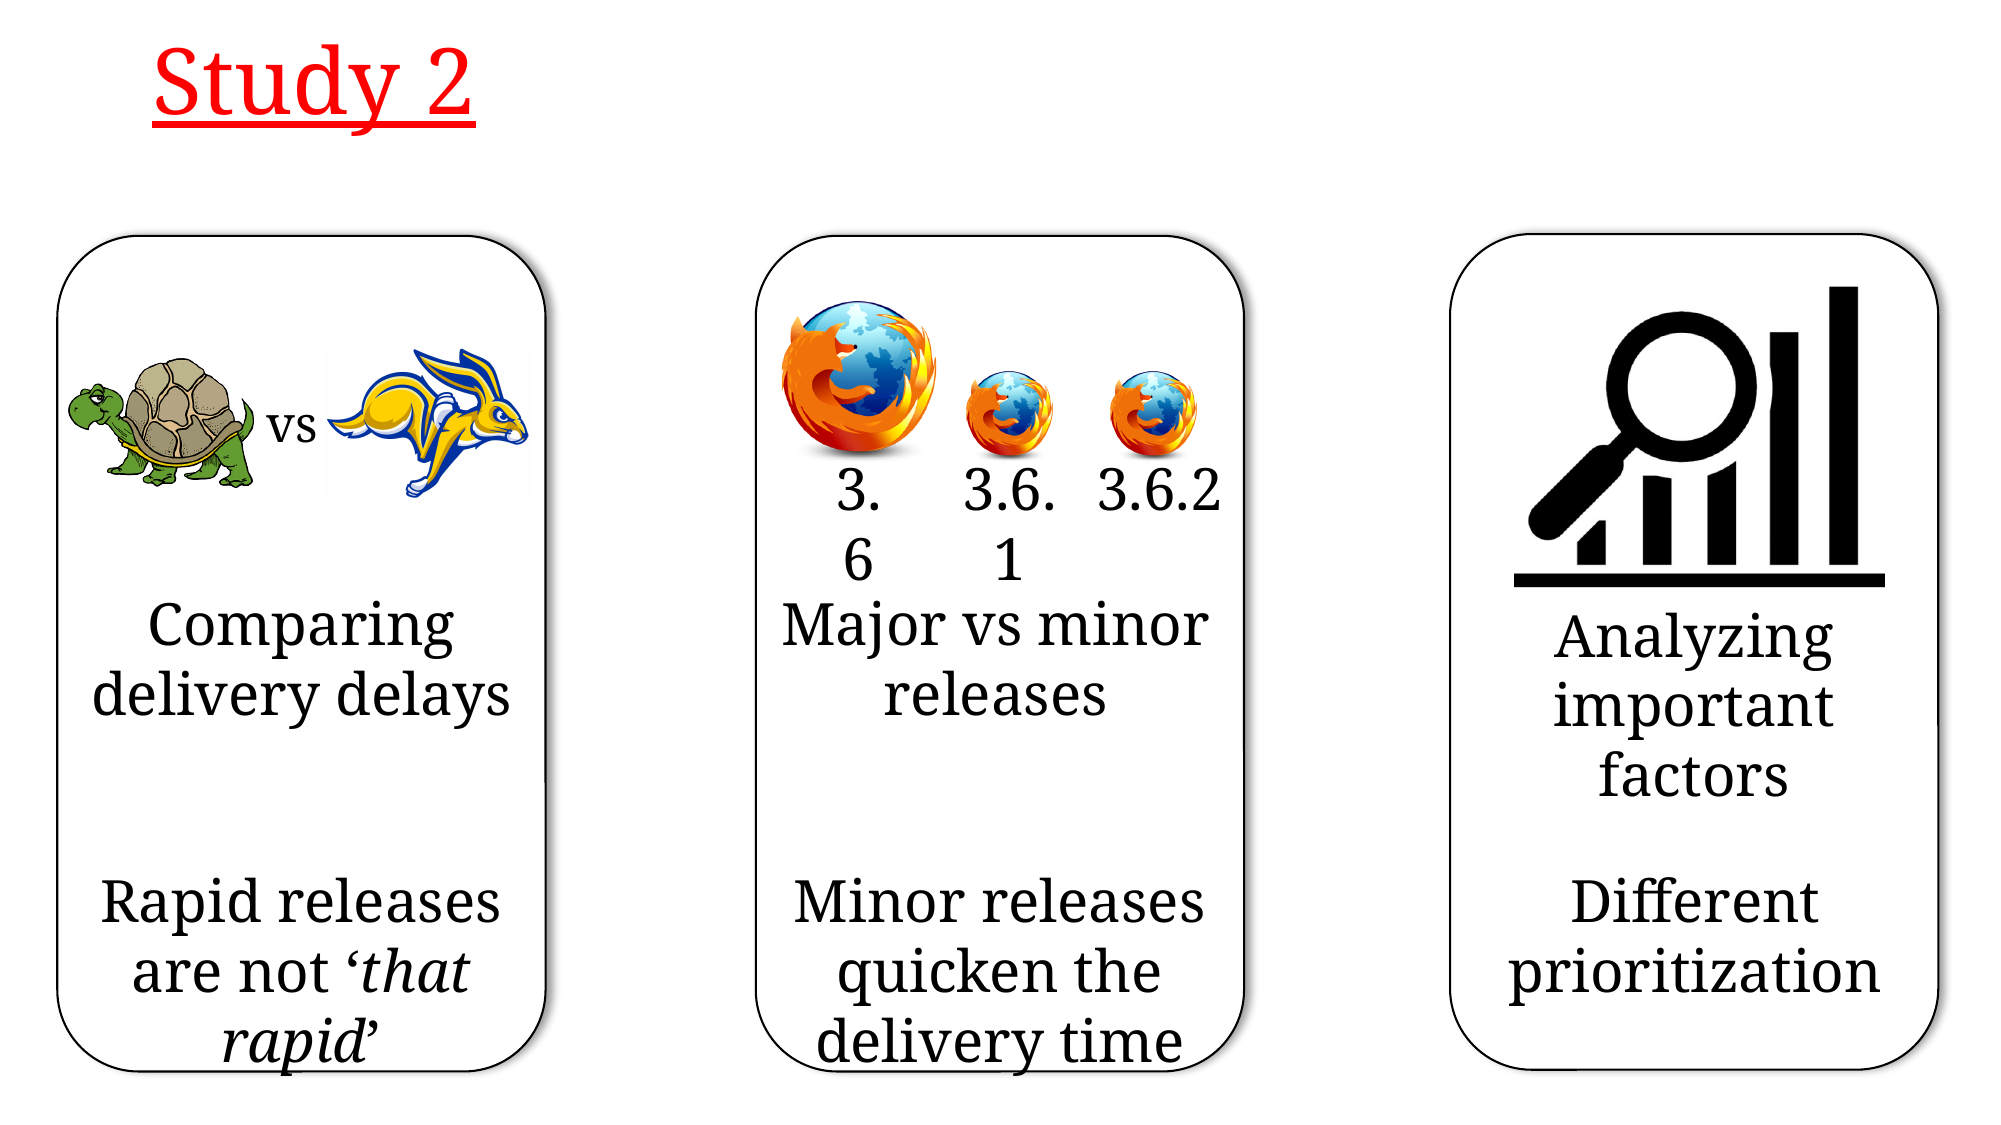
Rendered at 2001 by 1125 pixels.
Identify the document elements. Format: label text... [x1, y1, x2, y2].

text_box 3.6 [806, 463, 912, 579]
text_box vs [254, 384, 324, 460]
text_box Rapid releases are not ‘that rapid’ [57, 856, 546, 1082]
text_box [1452, 1012, 1936, 1071]
text_box Minor releases quicken the delivery time [755, 856, 1244, 1082]
text_box 3.6.1 [935, 444, 1084, 579]
picture [964, 371, 1055, 462]
picture [68, 358, 254, 488]
text_box 3.6.2 [1079, 444, 1240, 530]
text_box [1449, 233, 1940, 1007]
list Study 2 [137, 27, 1863, 94]
text_box Comparing delivery delays [57, 579, 546, 735]
text_box [754, 234, 1246, 1004]
picture [324, 345, 532, 501]
text_box Major vs minor releases [751, 579, 1240, 735]
picture [778, 301, 940, 463]
text_box [56, 234, 547, 1002]
picture [1513, 251, 1885, 622]
picture [1108, 371, 1199, 462]
text_box Analyzing important factors [1450, 591, 1939, 816]
text_box Different prioritization [1451, 857, 1940, 1012]
